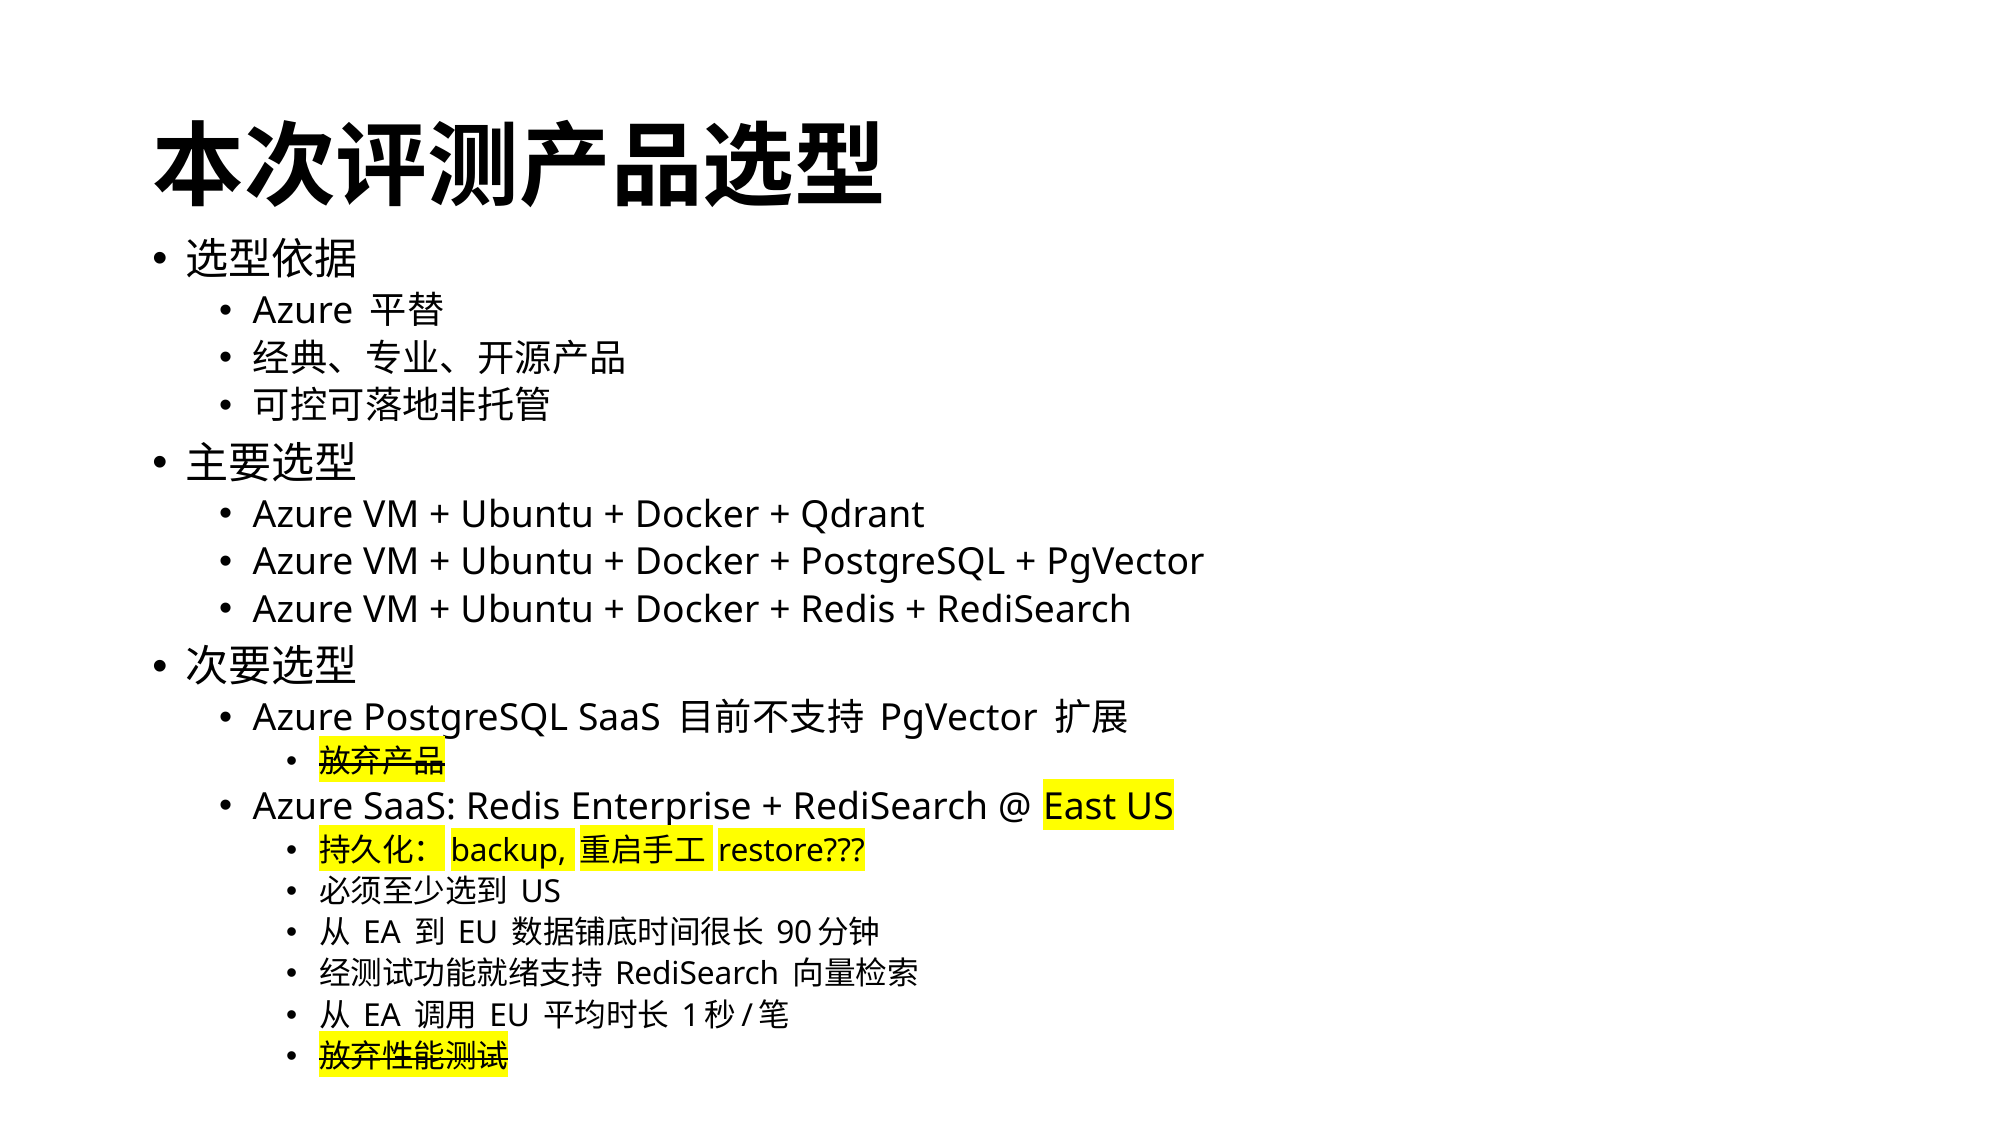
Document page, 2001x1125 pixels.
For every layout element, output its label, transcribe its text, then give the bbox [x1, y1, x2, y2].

title 本次评测产品选型 [137, 59, 1863, 230]
list 选型依据 Azure 平替 经典、专业、开源产品 可控可落地非托管 主要选型 Azure VM + Ubuntu + Docker + Qdrant Azure VM + Ubuntu + Docker + PostgreSQL + PgVector Azure VM + Ubuntu + Docker + Redis + RediSearch 次要选型 Azure PostgreSQL SaaS 目前不支持 PgVector 扩展 放弃产品 Azure SaaS: Redis Enterprise + RediSearch @ East US 持久化：backup, 重启手工 restore??? 必须至少选到 US 从 EA 到 EU 数据铺底时间很长 90分钟 经测试功能就绪支持 RediSearch 向量检索 从 EA 调用 EU 平均时长 1秒/笔 放弃性能测试 [137, 230, 1863, 1086]
